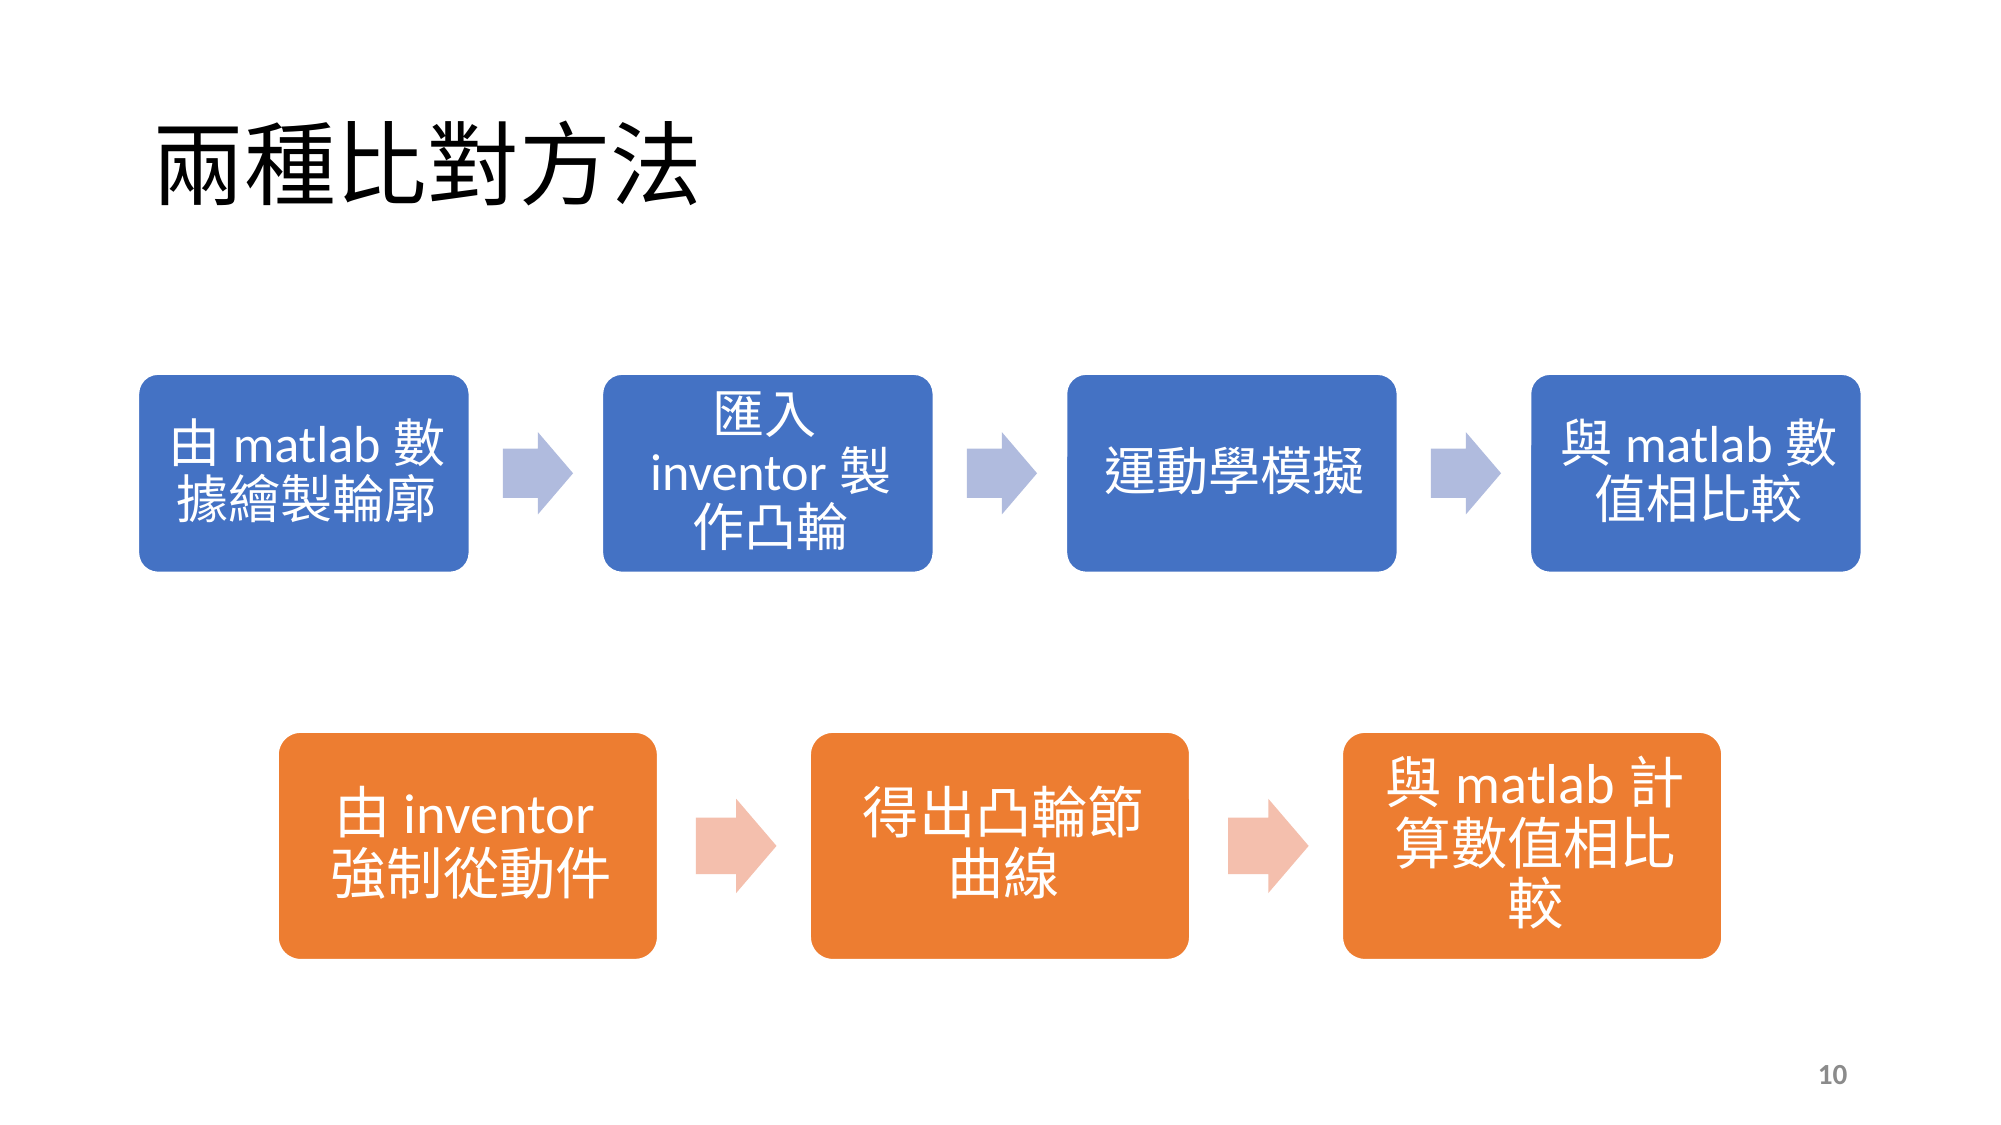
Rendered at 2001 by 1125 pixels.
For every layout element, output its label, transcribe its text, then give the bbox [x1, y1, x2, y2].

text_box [276, 717, 1724, 975]
slide_number 10 [1412, 1042, 1863, 1103]
title 兩種比對方法 [137, 59, 1863, 278]
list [137, 299, 1863, 648]
